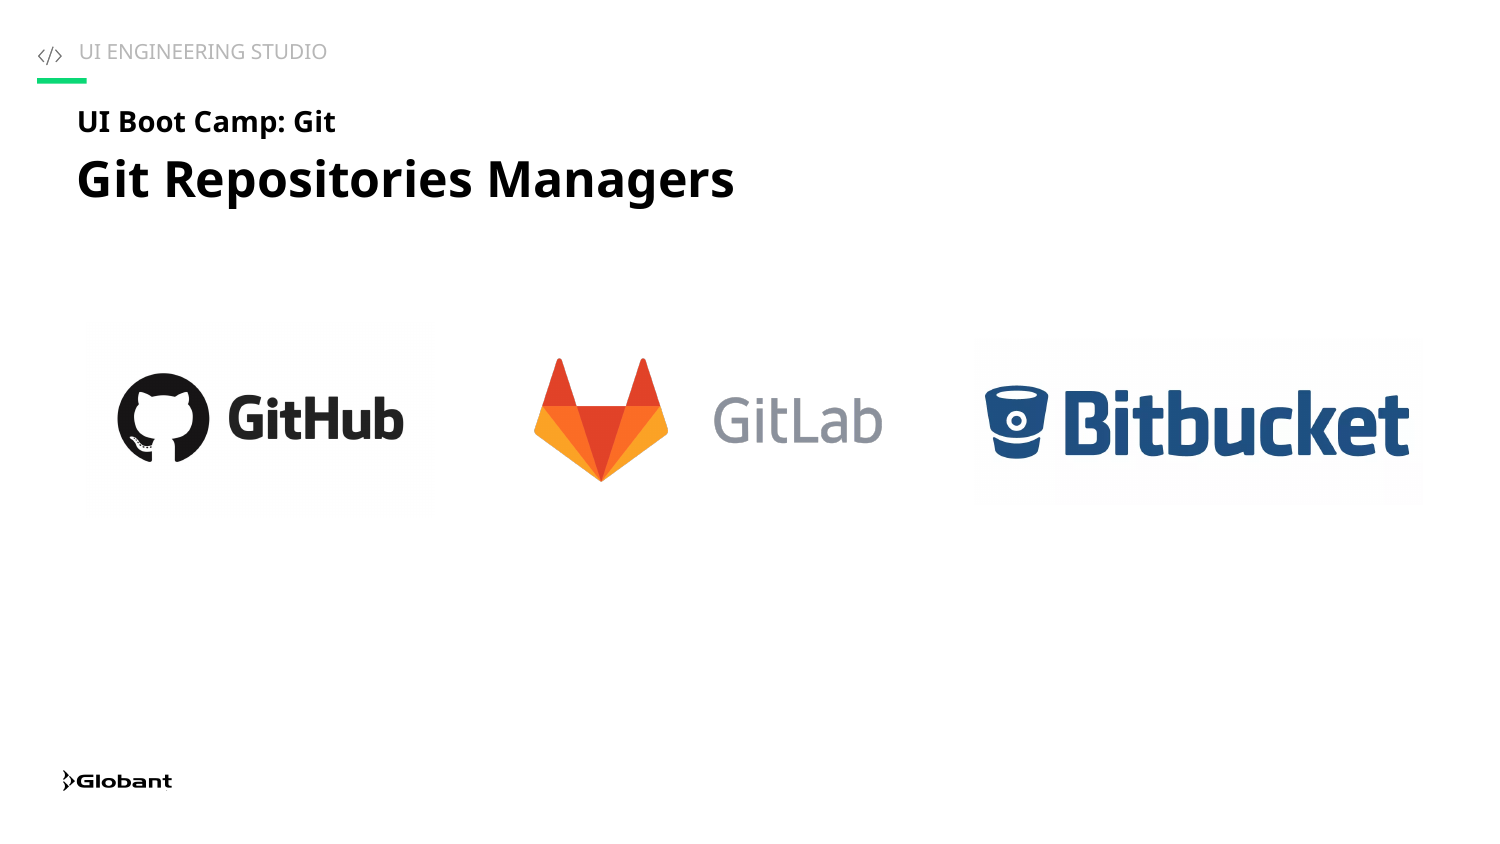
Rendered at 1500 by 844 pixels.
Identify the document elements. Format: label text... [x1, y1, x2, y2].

picture [86, 321, 435, 519]
picture [533, 357, 883, 482]
text_box UI ENGINEERING STUDIO [64, 29, 632, 69]
text_box [37, 78, 87, 84]
text_box UI Boot Camp: Git Git Repositories Managers [61, 83, 1196, 227]
picture [36, 45, 63, 66]
picture [973, 338, 1423, 506]
picture [62, 770, 172, 791]
